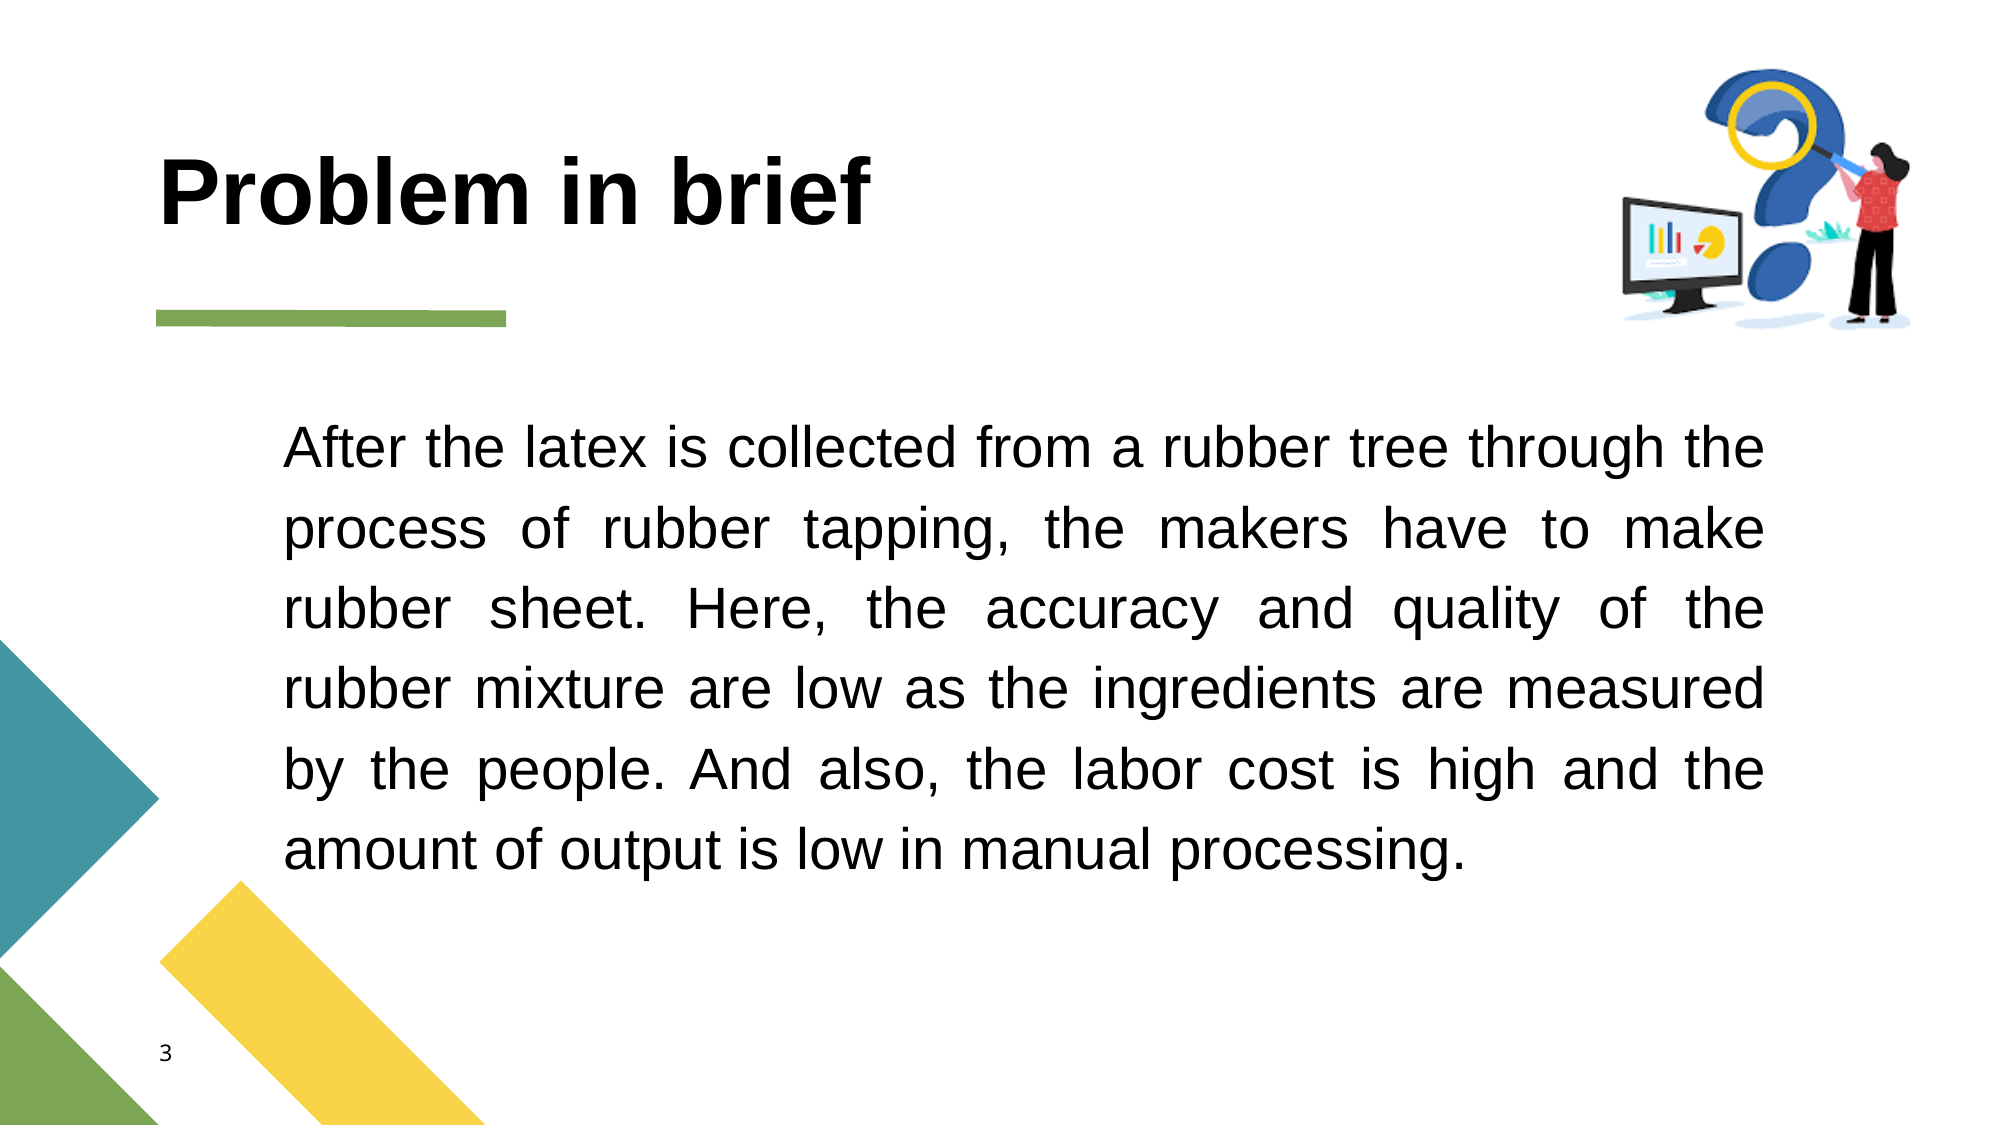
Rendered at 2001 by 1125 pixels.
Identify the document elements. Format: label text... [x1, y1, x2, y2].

picture [1588, 15, 1948, 376]
slide_number 3 [159, 1038, 246, 1080]
title Problem in brief [158, 144, 969, 245]
list After the latex is collected from a rubber tree through the process of rubber tapping, the makers have to make rubber sheet. Here, the accuracy and quality of the rubber mixture are low as the ingredients are measured by the people. And also, the labor cost is high and the amount of output is low in manual processing. [283, 398, 1769, 985]
